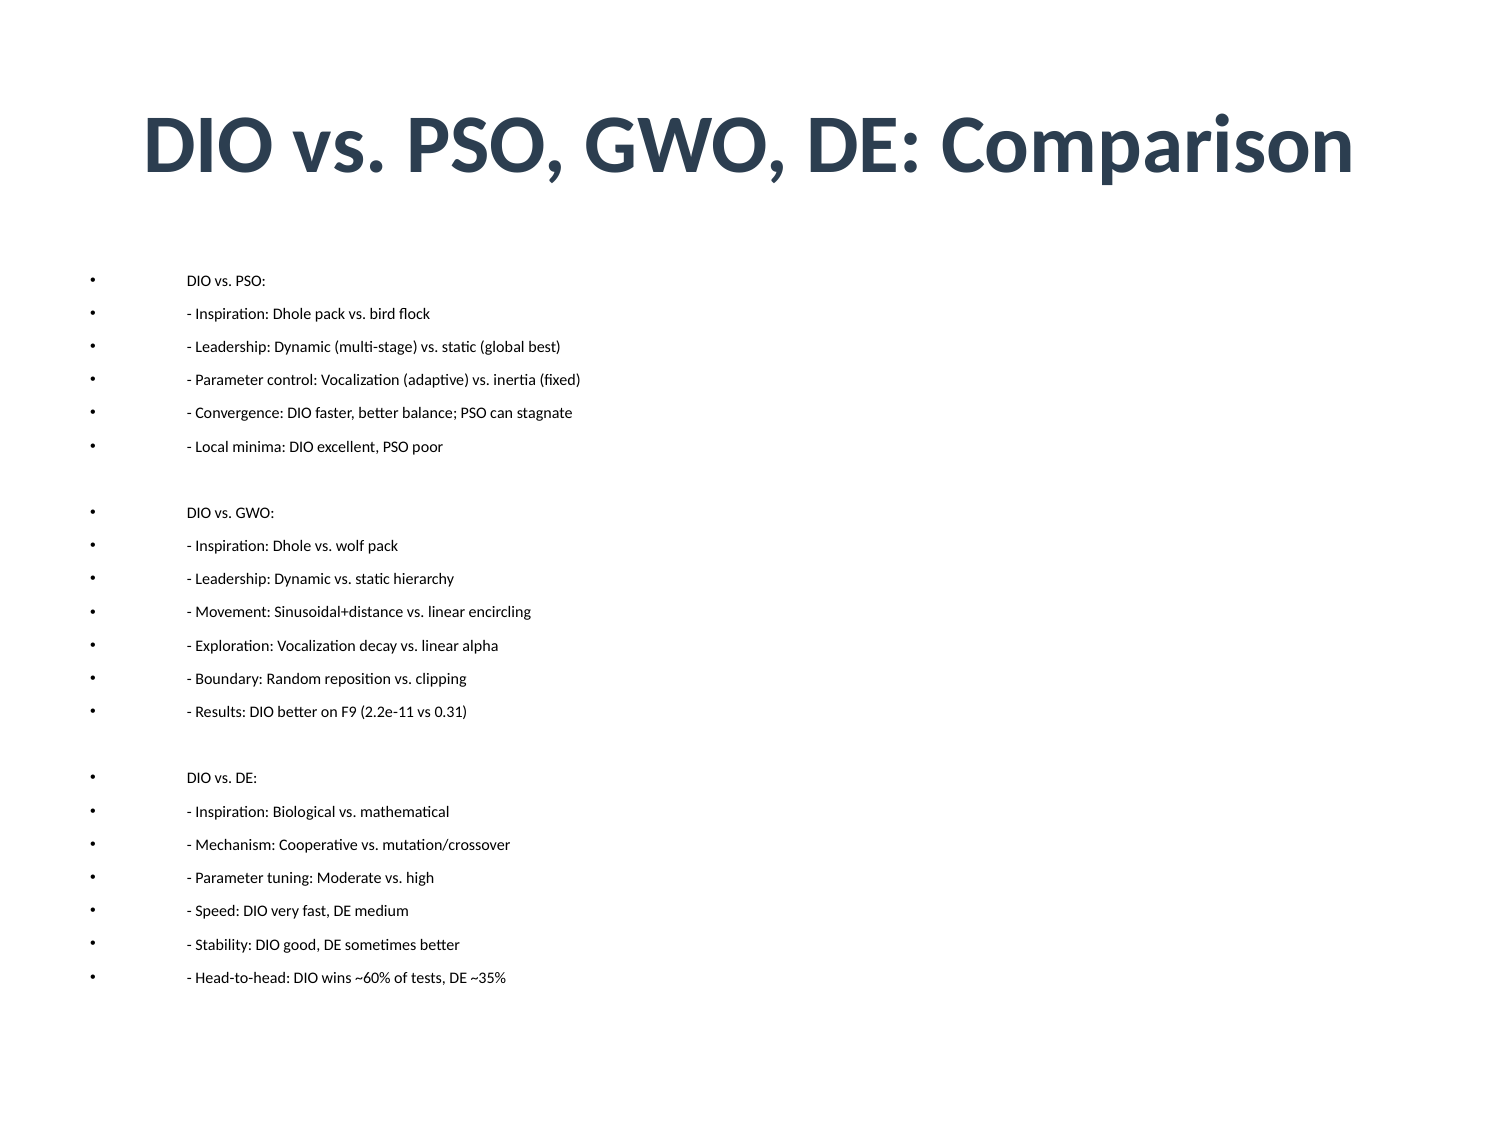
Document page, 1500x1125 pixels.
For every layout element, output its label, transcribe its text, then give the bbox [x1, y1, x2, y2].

list DIO vs. PSO: - Inspiration: Dhole pack vs. bird flock - Leadership: Dynamic (multi-stage) vs. static (global best) - Parameter control: Vocalization (adaptive) vs. inertia (fixed) - Convergence: DIO faster, better balance; PSO can stagnate - Local minima: DIO excellent, PSO poor DIO vs. GWO: - Inspiration: Dhole vs. wolf pack - Leadership: Dynamic vs. static hierarchy - Movement: Sinusoidal+distance vs. linear encircling - Exploration: Vocalization decay vs. linear alpha - Boundary: Random reposition vs. clipping - Results: DIO better on F9 (2.2e-11 vs 0.31) DIO vs. DE: - Inspiration: Biological vs. mathematical - Mechanism: Cooperative vs. mutation/crossover - Parameter tuning: Moderate vs. high - Speed: DIO very fast, DE medium - Stability: DIO good, DE sometimes better - Head-to-head: DIO wins ~60% of tests, DE ~35% [75, 262, 1425, 1005]
title DIO vs. PSO, GWO, DE: Comparison [75, 45, 1425, 233]
